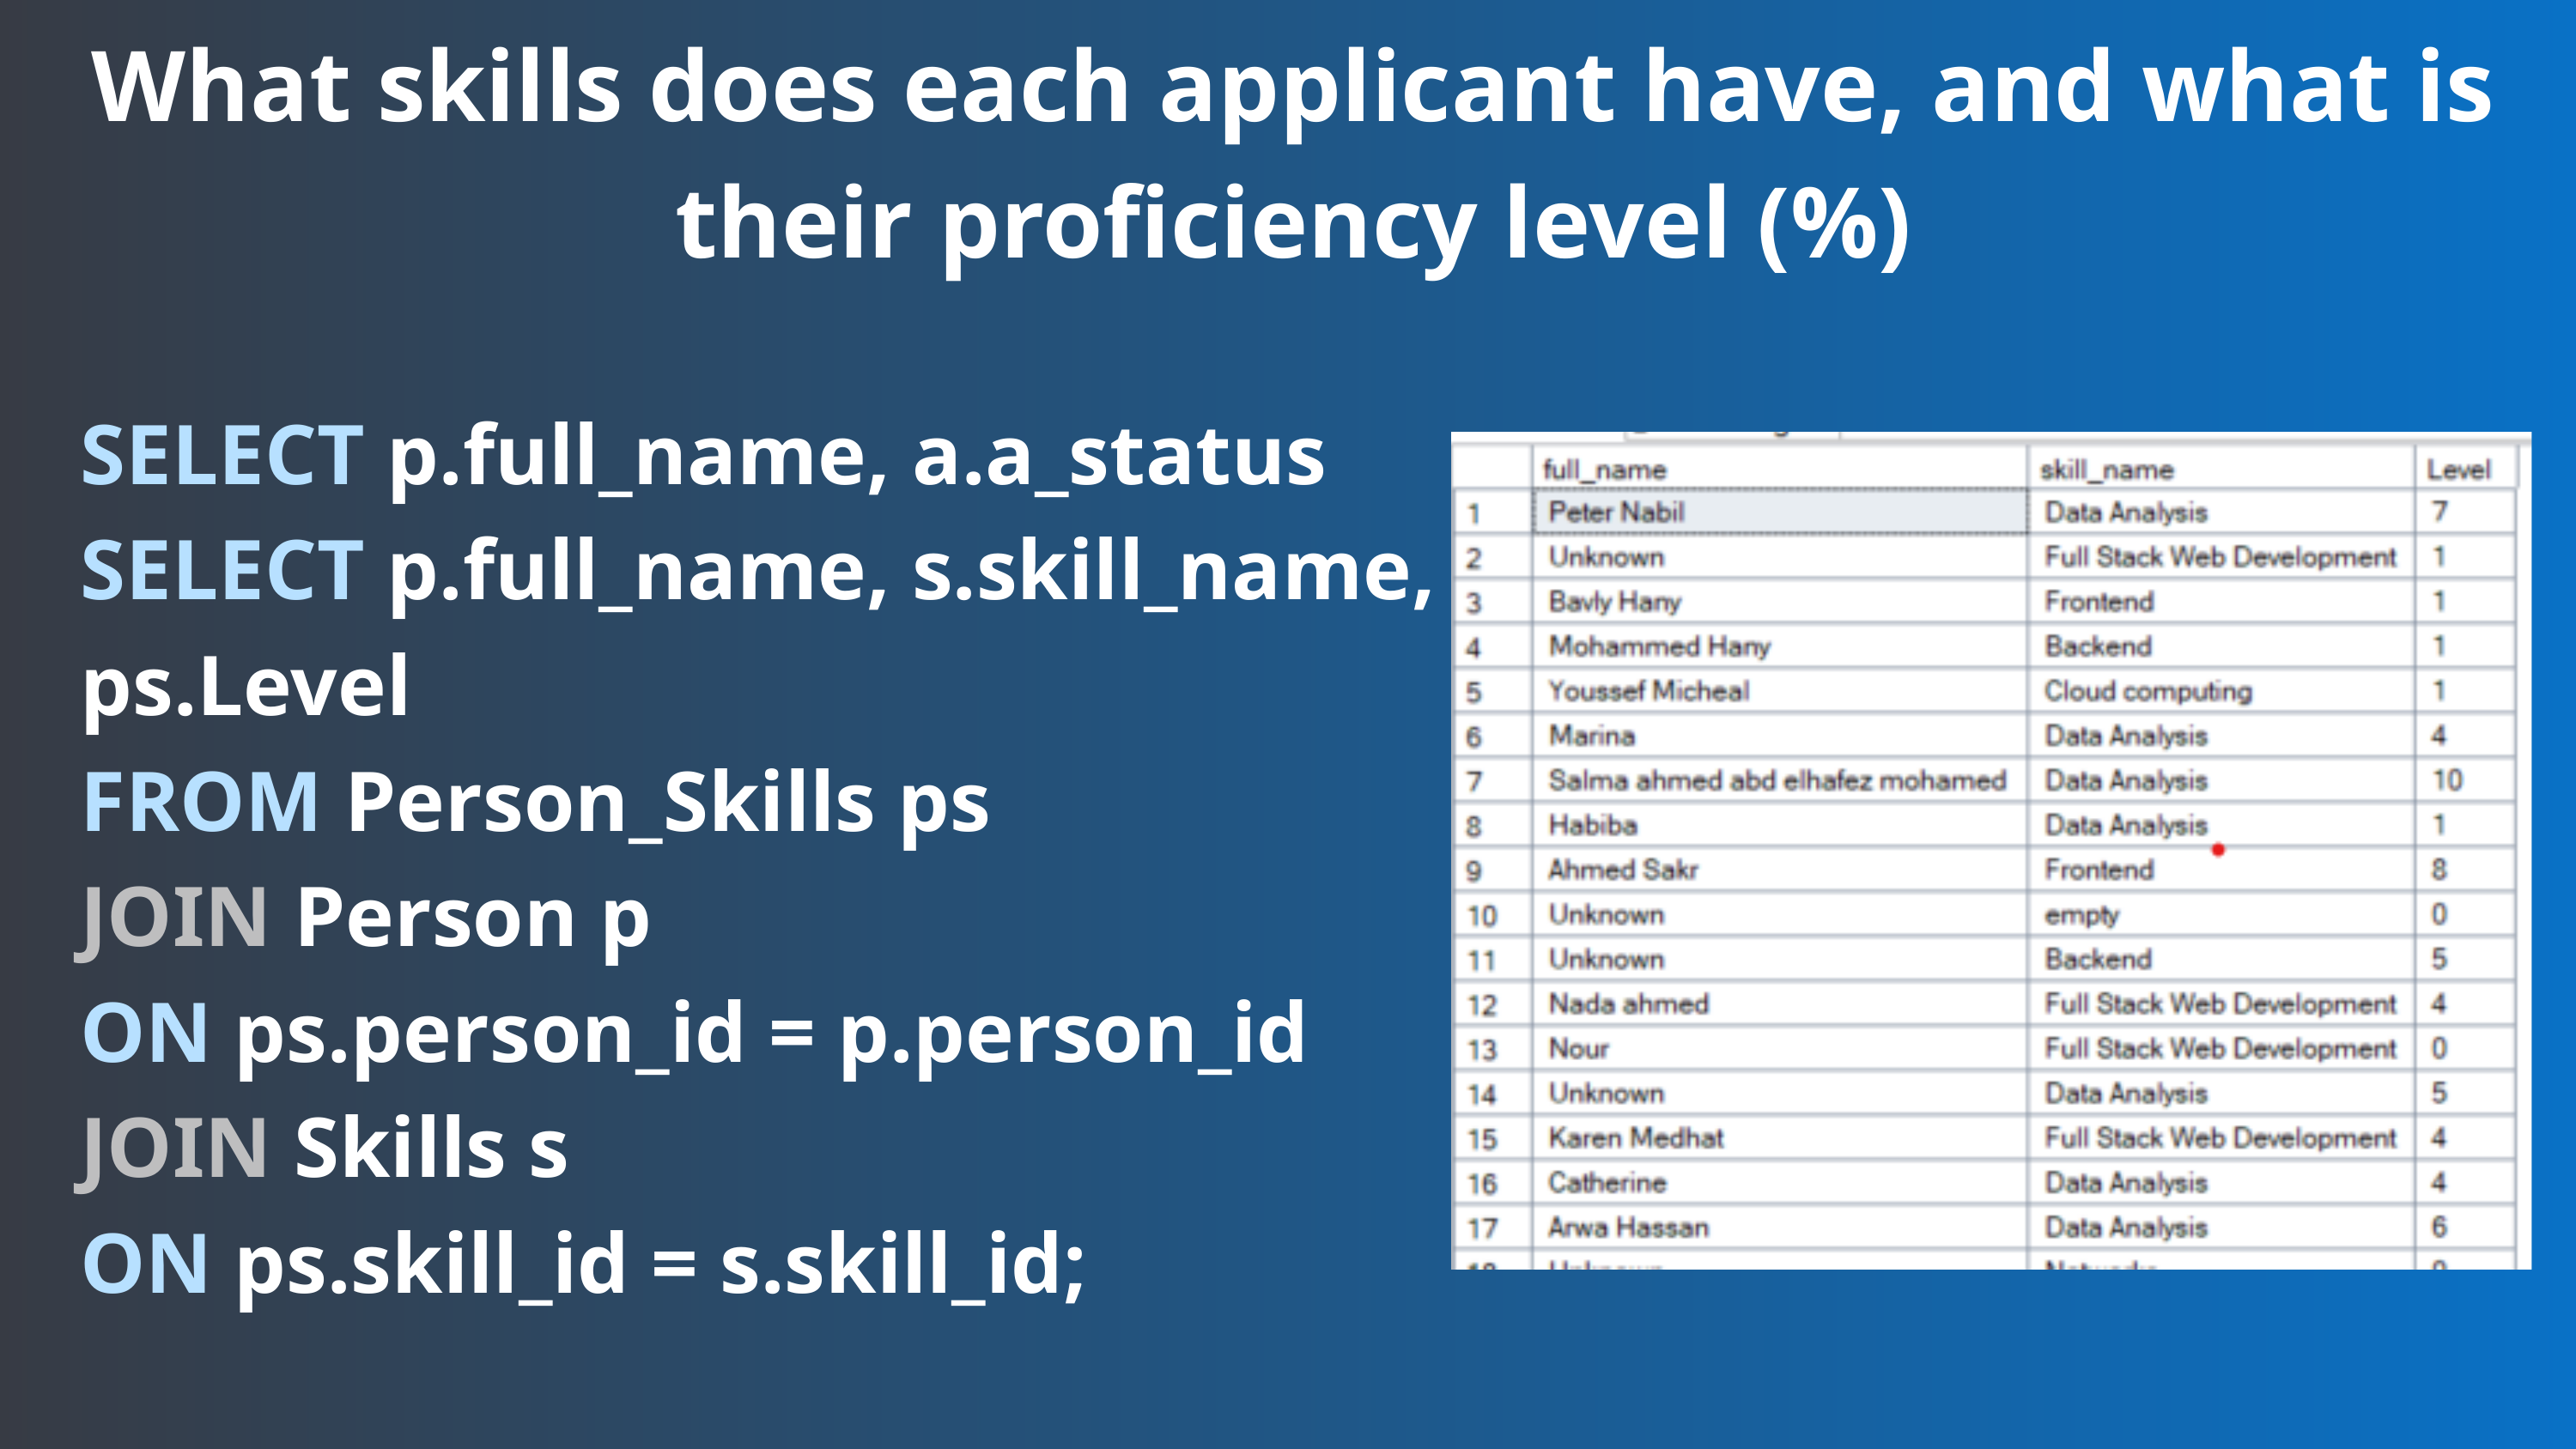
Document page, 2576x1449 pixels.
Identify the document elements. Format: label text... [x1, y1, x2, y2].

text_box SELECT p.full_name, a.a_status SELECT p.full_name, s.skill_name, ps.Level FROM Person_Skills ps JOIN Person p ON ps.person_id = p.person_id JOIN Skills s ON ps.skill_id = s.skill_id; [80, 385, 1599, 1310]
text_box [1599, 432, 2532, 1270]
text_box What skills does each applicant have, and what is their proficiency level (%) [25, 4, 2563, 278]
